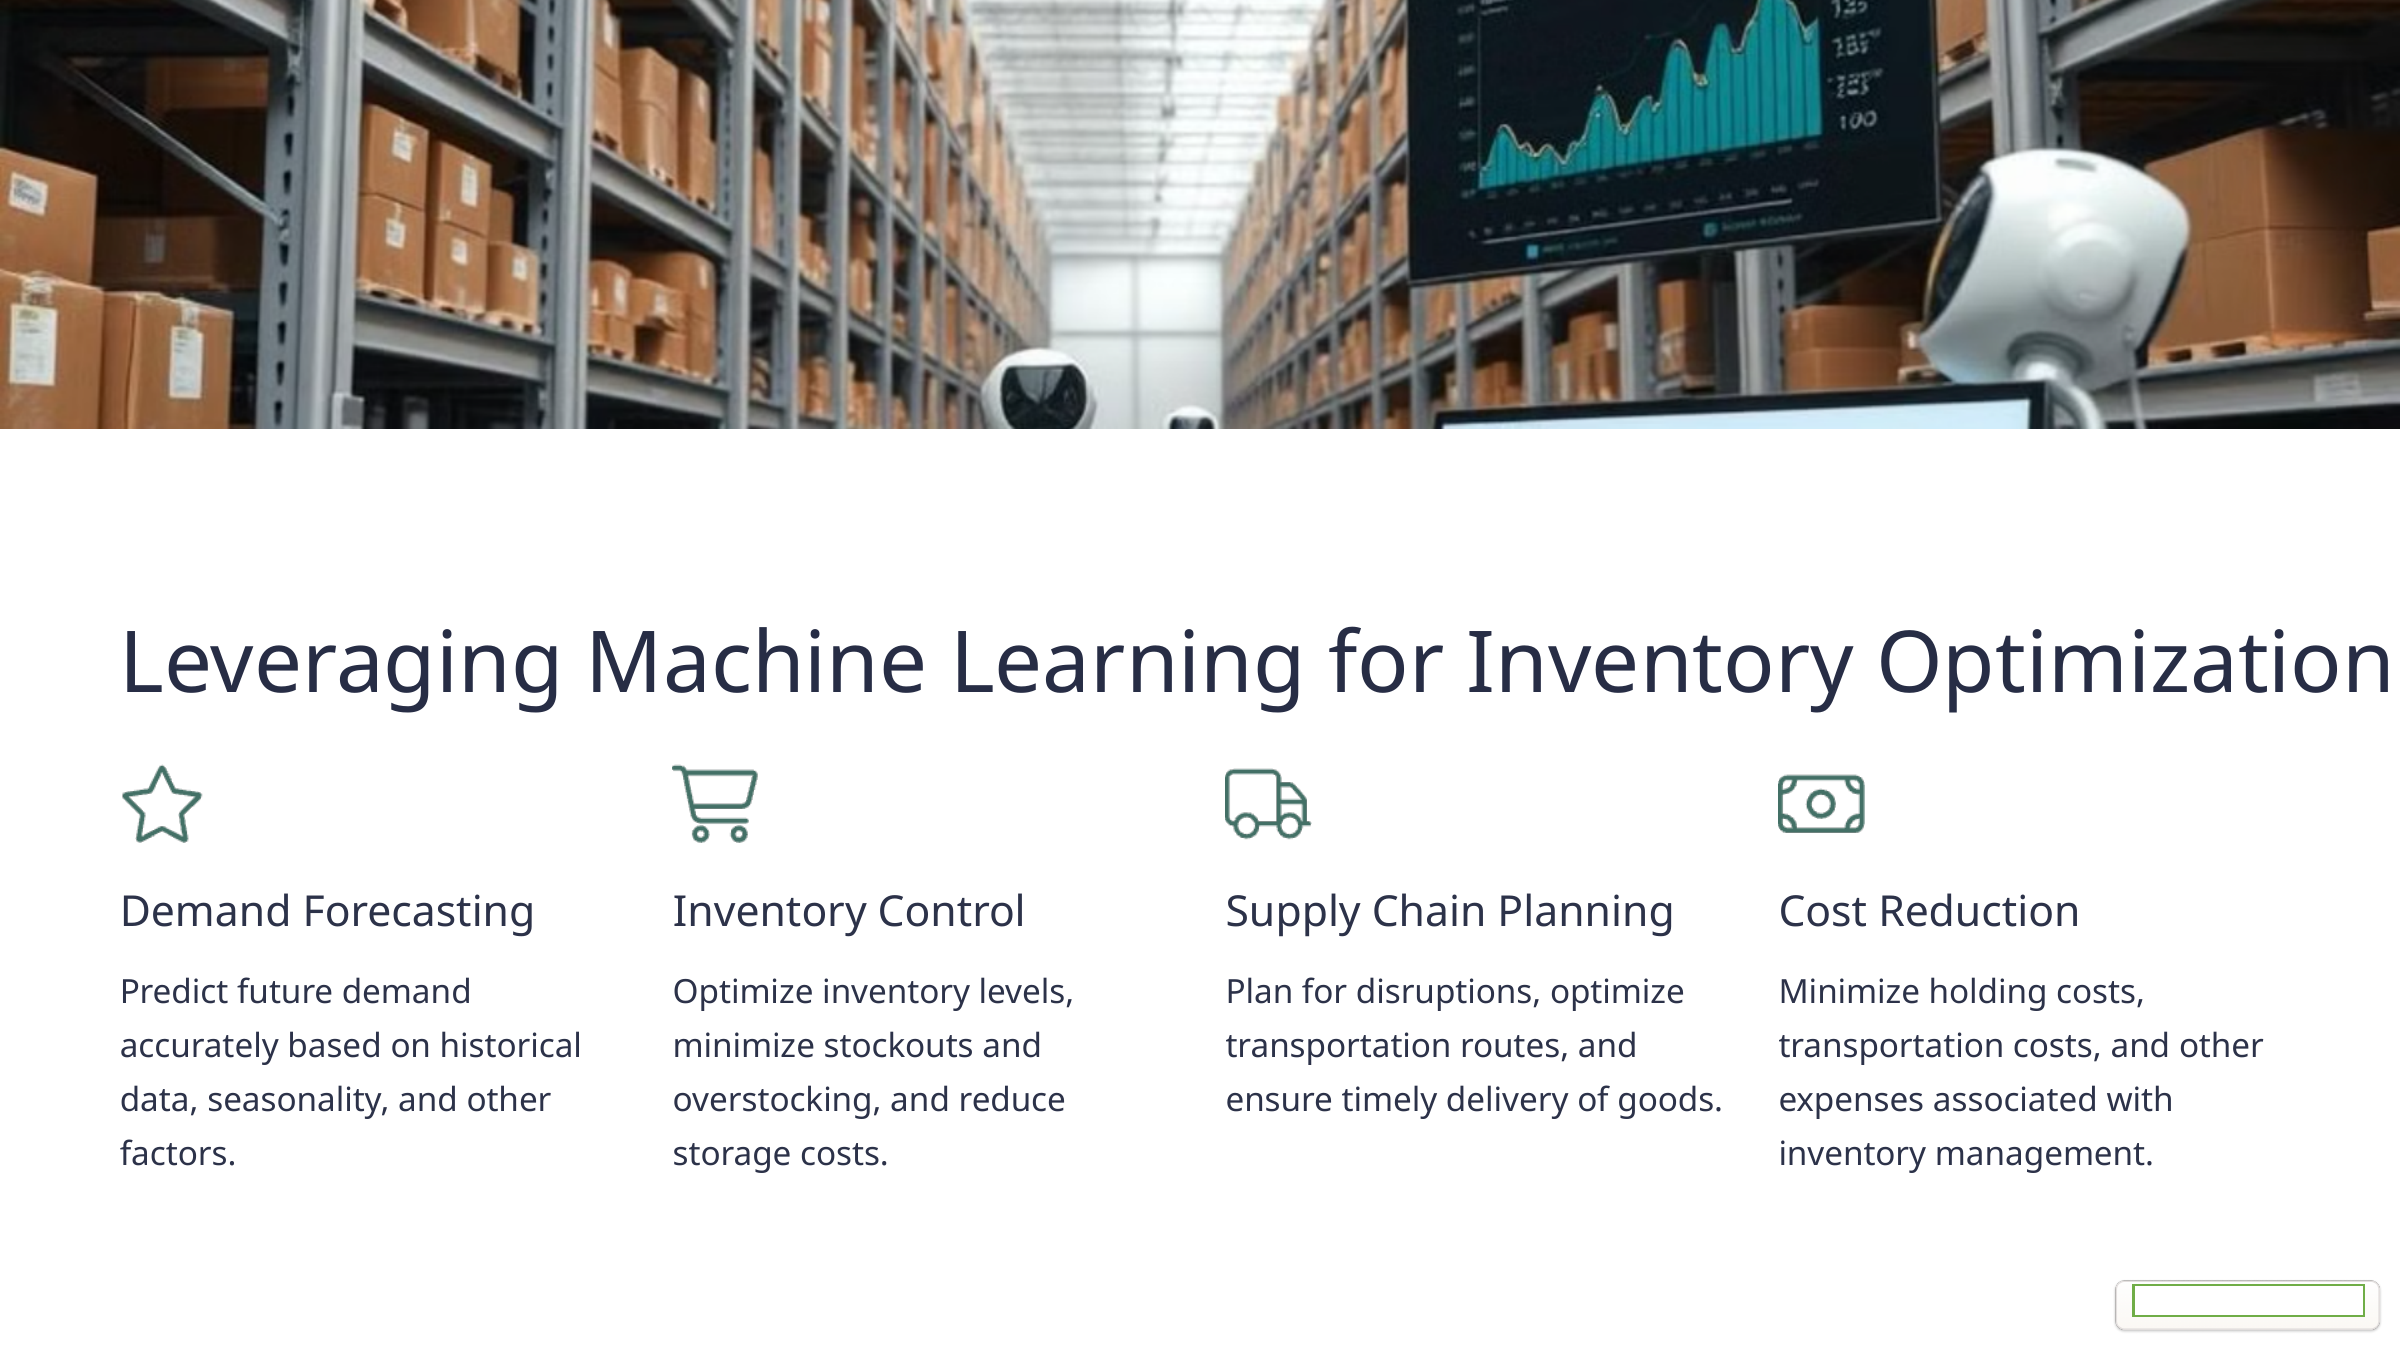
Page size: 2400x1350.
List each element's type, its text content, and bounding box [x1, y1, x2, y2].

picture [2106, 1271, 2389, 1339]
text_box Inventory Control [672, 881, 1101, 936]
picture [119, 761, 206, 848]
text_box Supply Chain Planning [1225, 881, 1654, 936]
text_box Plan for disruptions, optimize transportation routes, and ensure timely delivery of goods. [1225, 955, 1728, 1175]
picture [672, 761, 759, 848]
text_box [2132, 1284, 2365, 1317]
picture [1778, 761, 1865, 848]
picture [0, 0, 2400, 429]
text_box Demand Forecasting [119, 881, 549, 936]
text_box Minimize holding costs, transportation costs, and other expenses associated with inventory management. [1778, 955, 2280, 1175]
text_box Optimize inventory levels, minimize stockouts and overstocking, and reduce storage costs. [672, 955, 1175, 1175]
text_box Leveraging Machine Learning for Inventory Optimization [119, 603, 2225, 711]
text_box Cost Reduction [1778, 881, 2207, 936]
text_box Predict future demand accurately based on historical data, seasonality, and other factors. [119, 955, 622, 1175]
picture [1225, 761, 1312, 848]
